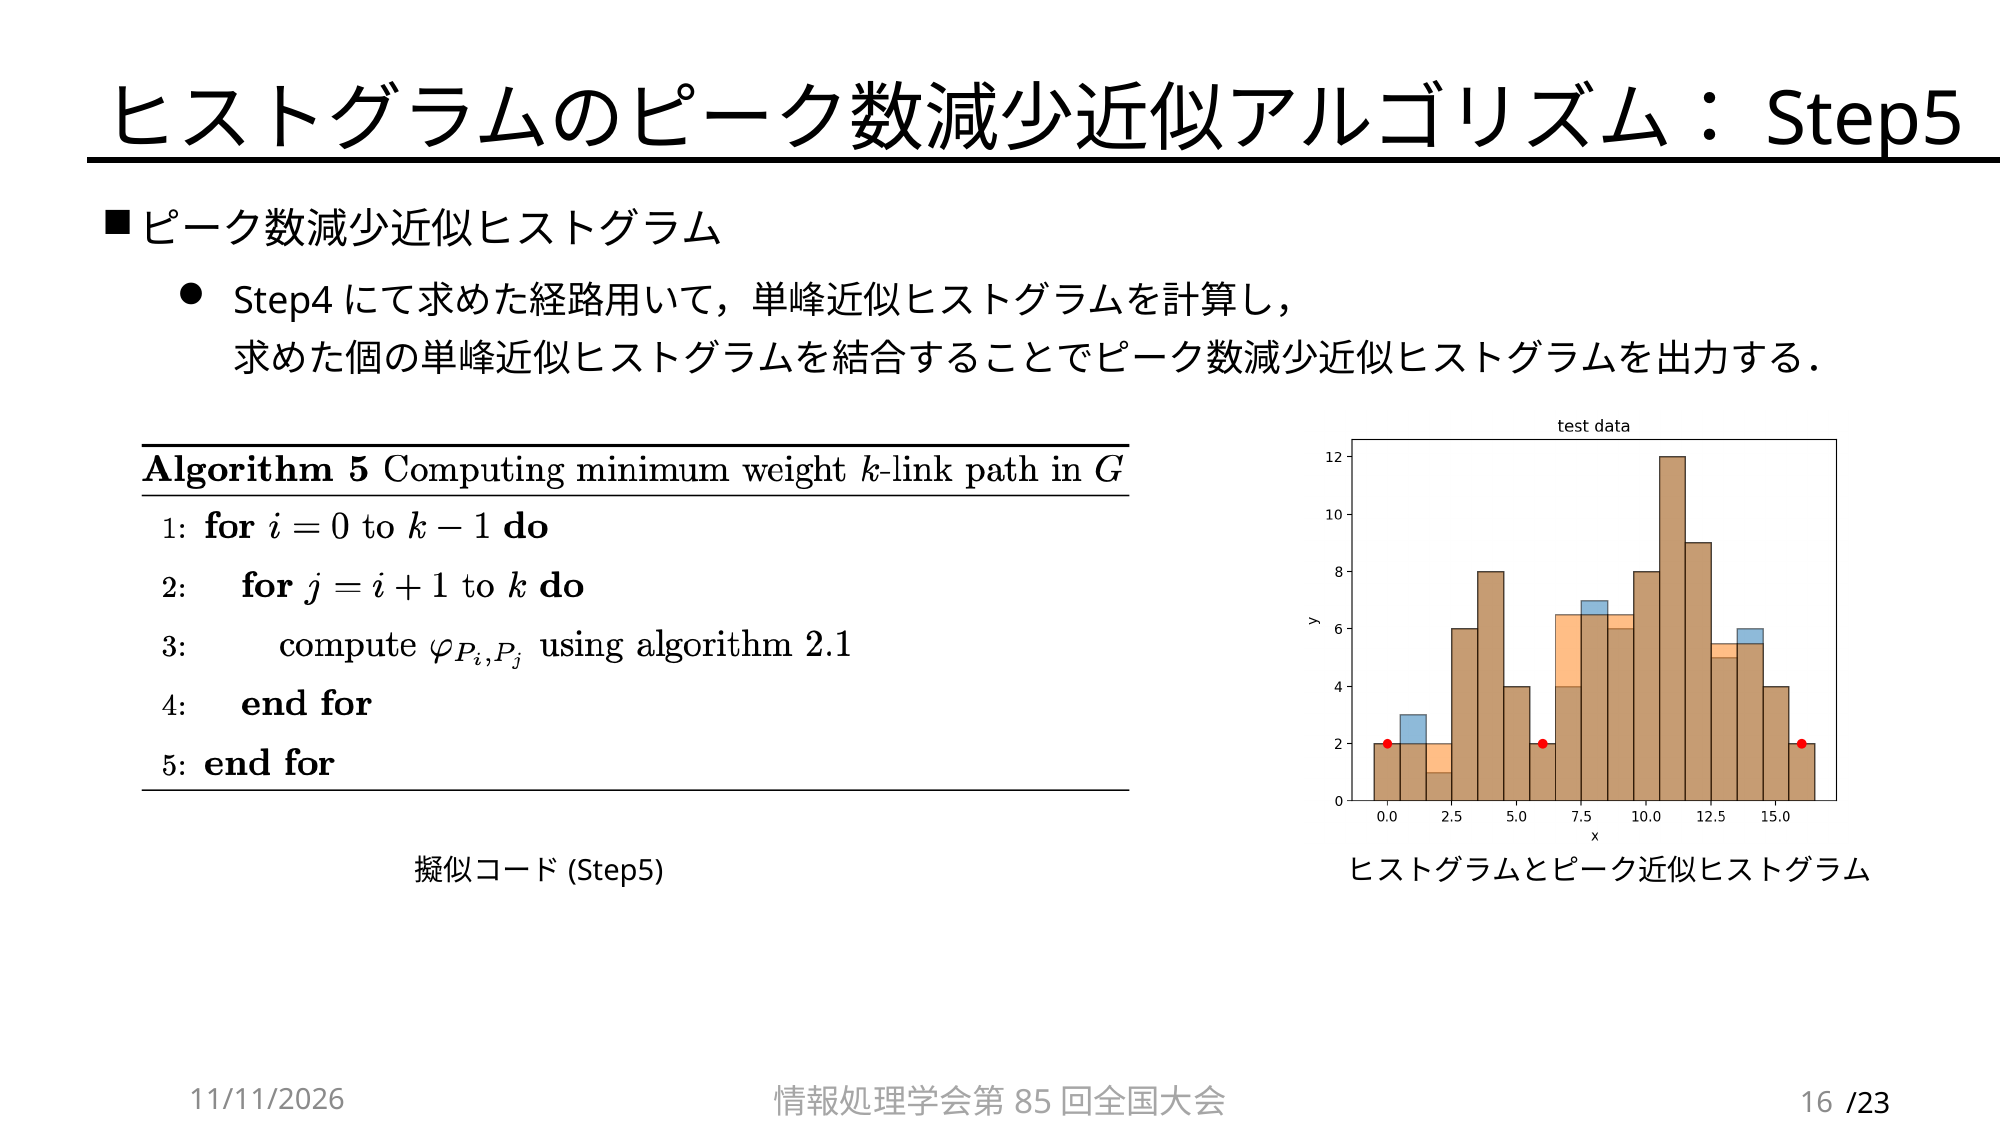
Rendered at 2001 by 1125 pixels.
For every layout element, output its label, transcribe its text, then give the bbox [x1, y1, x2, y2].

footer 情報処理学会第85回全国大会 [568, 1073, 1398, 1125]
picture [1304, 410, 1849, 844]
slide_number 16 [1398, 1073, 1849, 1125]
text_box 擬似コード(Step5) [170, 843, 908, 894]
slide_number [42, 1070, 493, 1125]
picture [138, 439, 1130, 794]
title ヒストグラムのピーク数減少近似アルゴリズム：Step5 [87, 55, 2000, 187]
